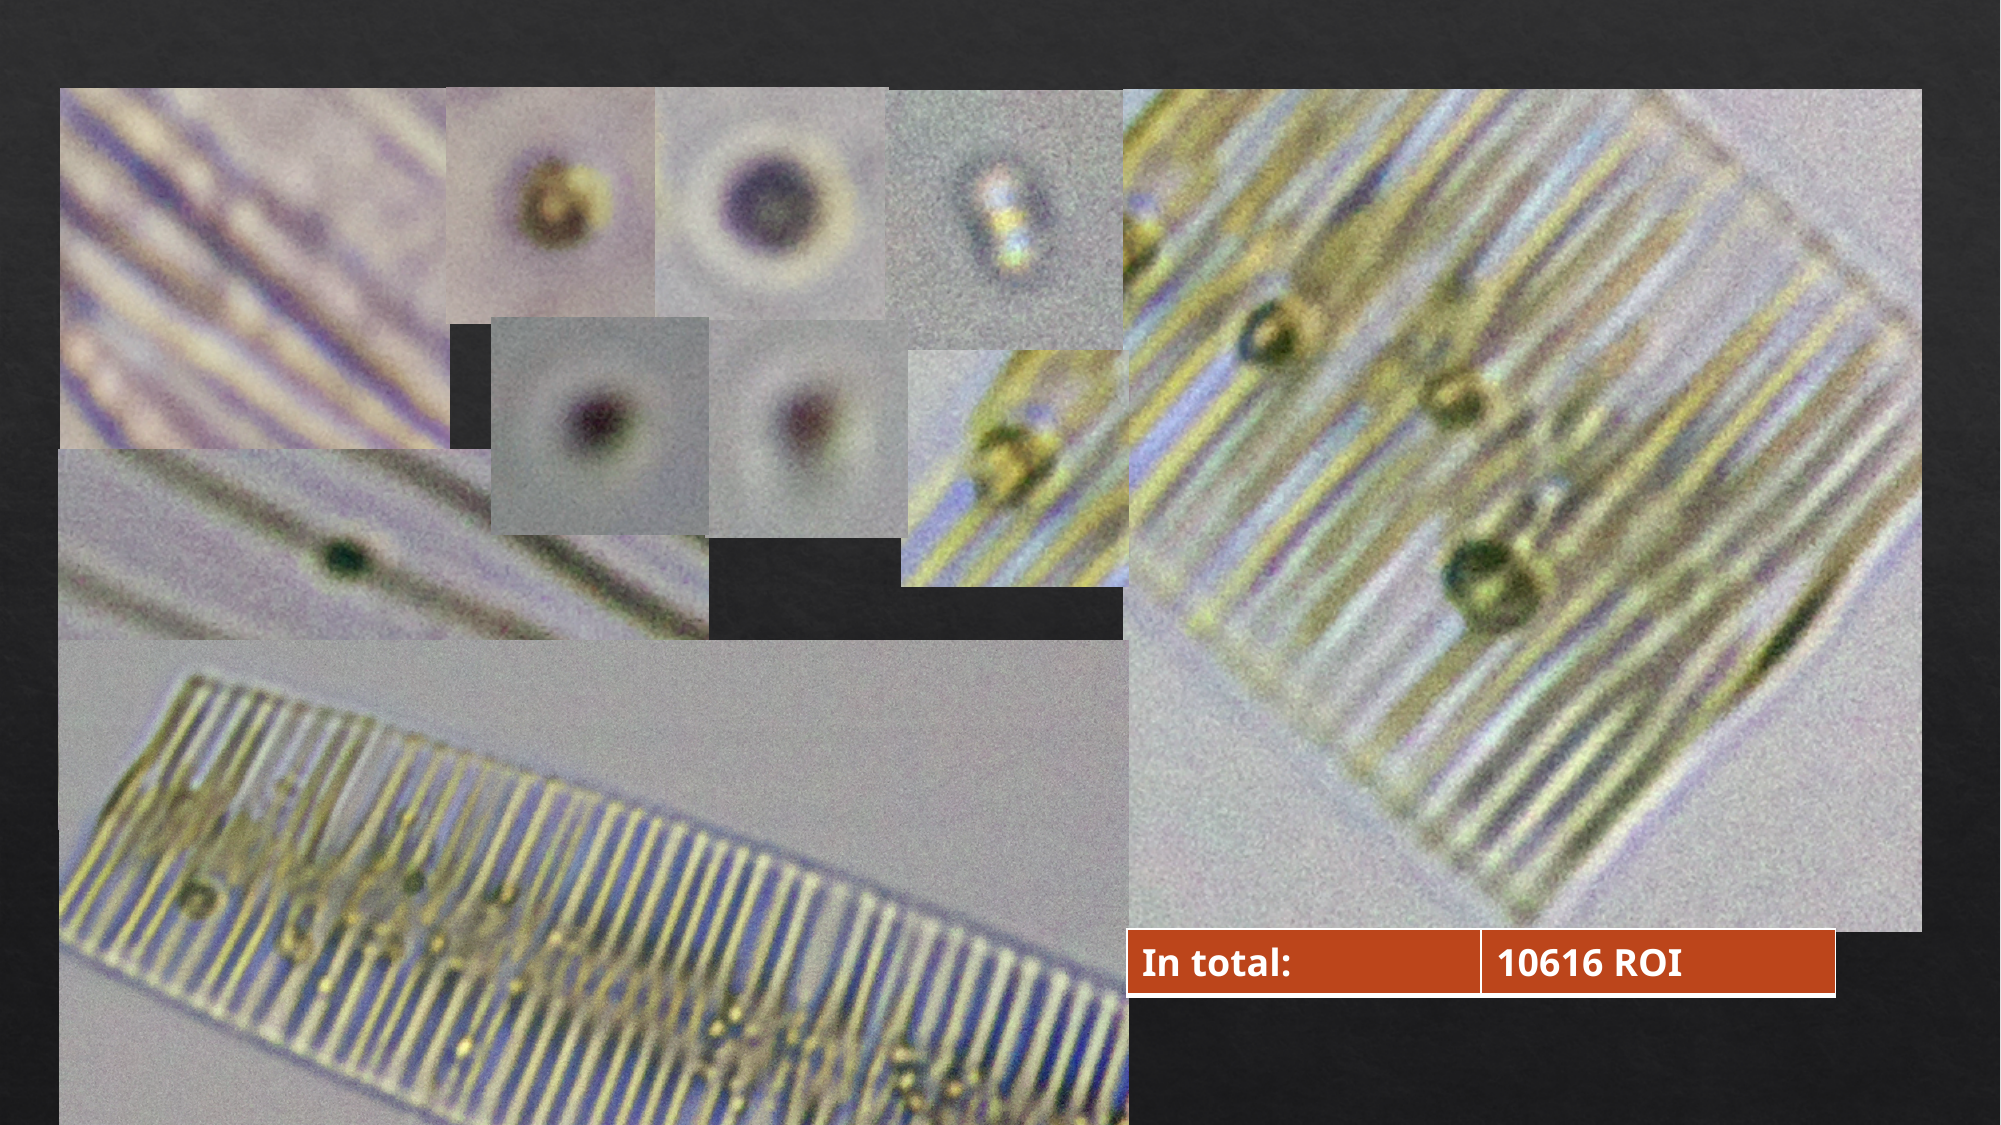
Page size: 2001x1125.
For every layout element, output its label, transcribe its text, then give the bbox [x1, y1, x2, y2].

table_header In total: [1136, 944, 1480, 993]
picture [58, 87, 1922, 1125]
table_header 10616 ROI [1482, 944, 1835, 993]
